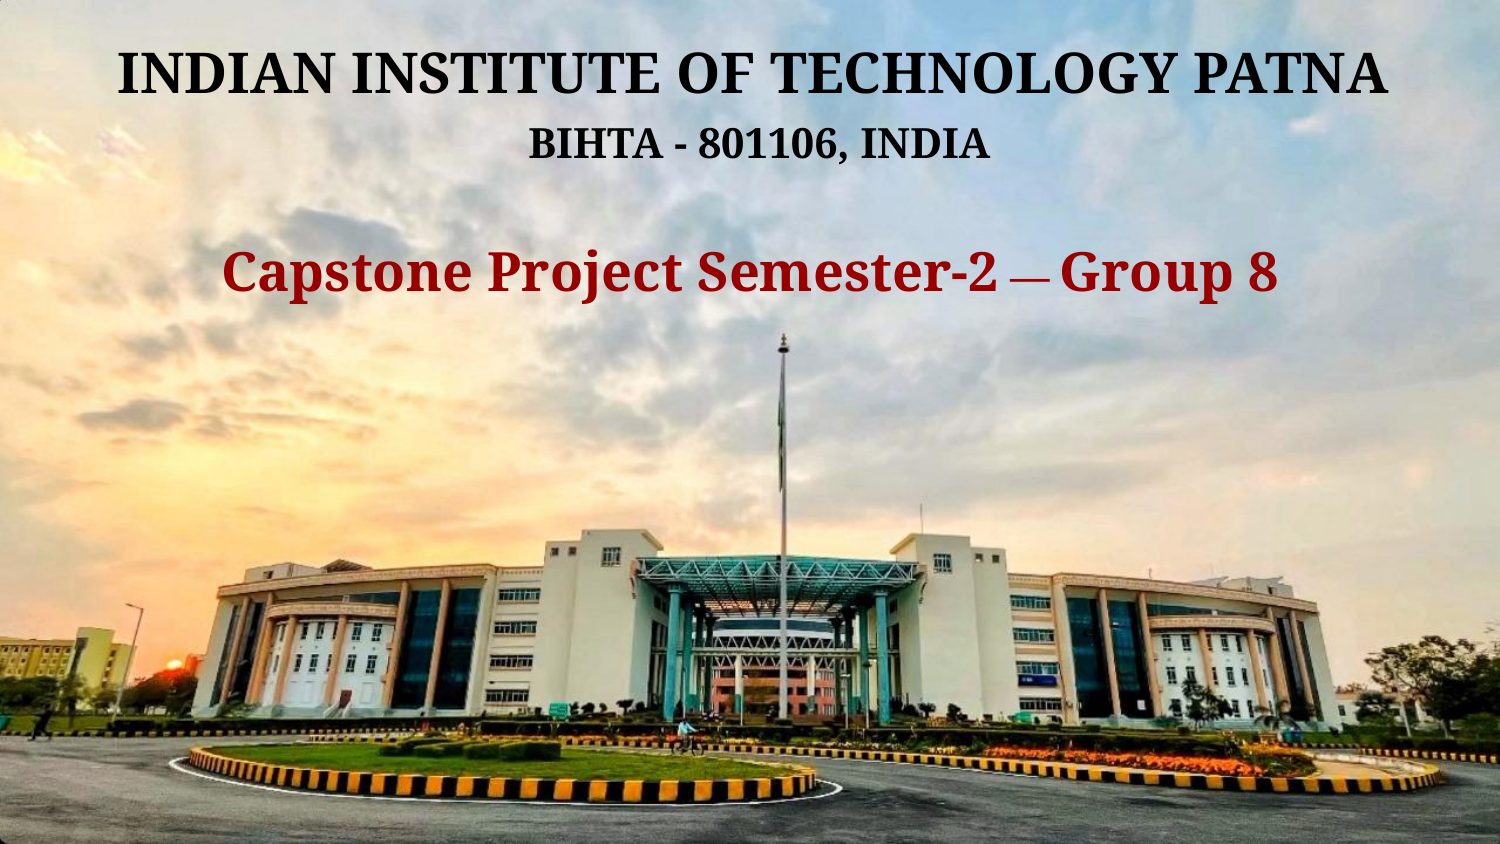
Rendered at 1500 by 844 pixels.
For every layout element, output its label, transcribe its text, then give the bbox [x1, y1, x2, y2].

text_box Capstone Project Semester-2 — Group 8 [161, 221, 1339, 317]
picture [0, 0, 1500, 844]
text_box INDIAN INSTITUTE OF TECHNOLOGY PATNA BIHTA - 801106, INDIA [59, 22, 1460, 183]
